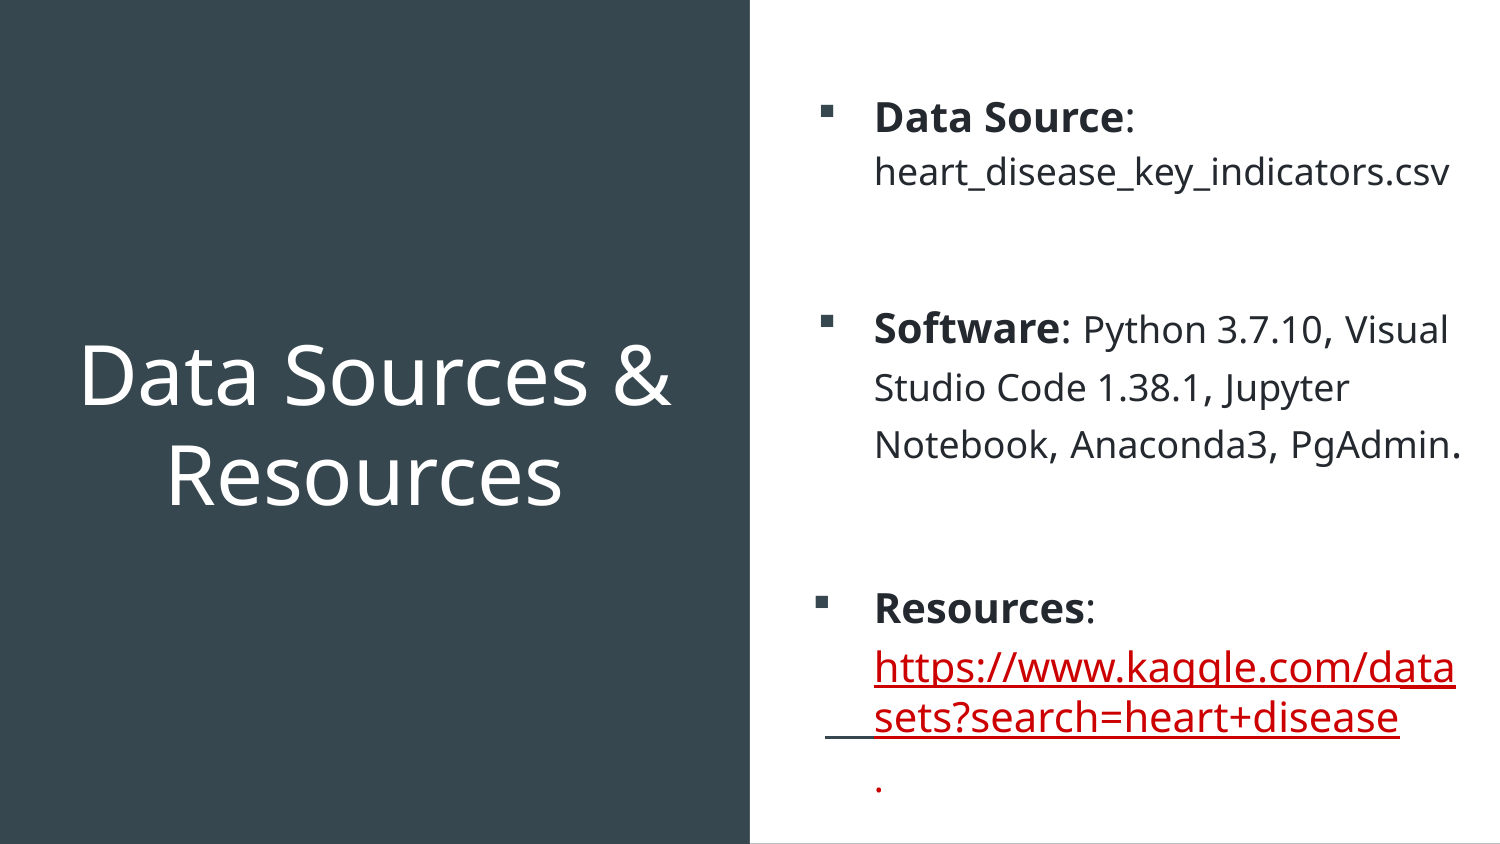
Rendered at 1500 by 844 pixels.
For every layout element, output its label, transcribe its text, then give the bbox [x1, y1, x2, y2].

list Data Source: heart_disease_key_indicators.csv Software: Python 3.7.10, Visual Studio Code 1.38.1, Jupyter Notebook, Anaconda3, PgAdmin. Resources: https://www.kaggle.com/datasets?search=heart+disease. [783, 29, 1489, 803]
title Data Sources & Resources [43, 284, 708, 560]
